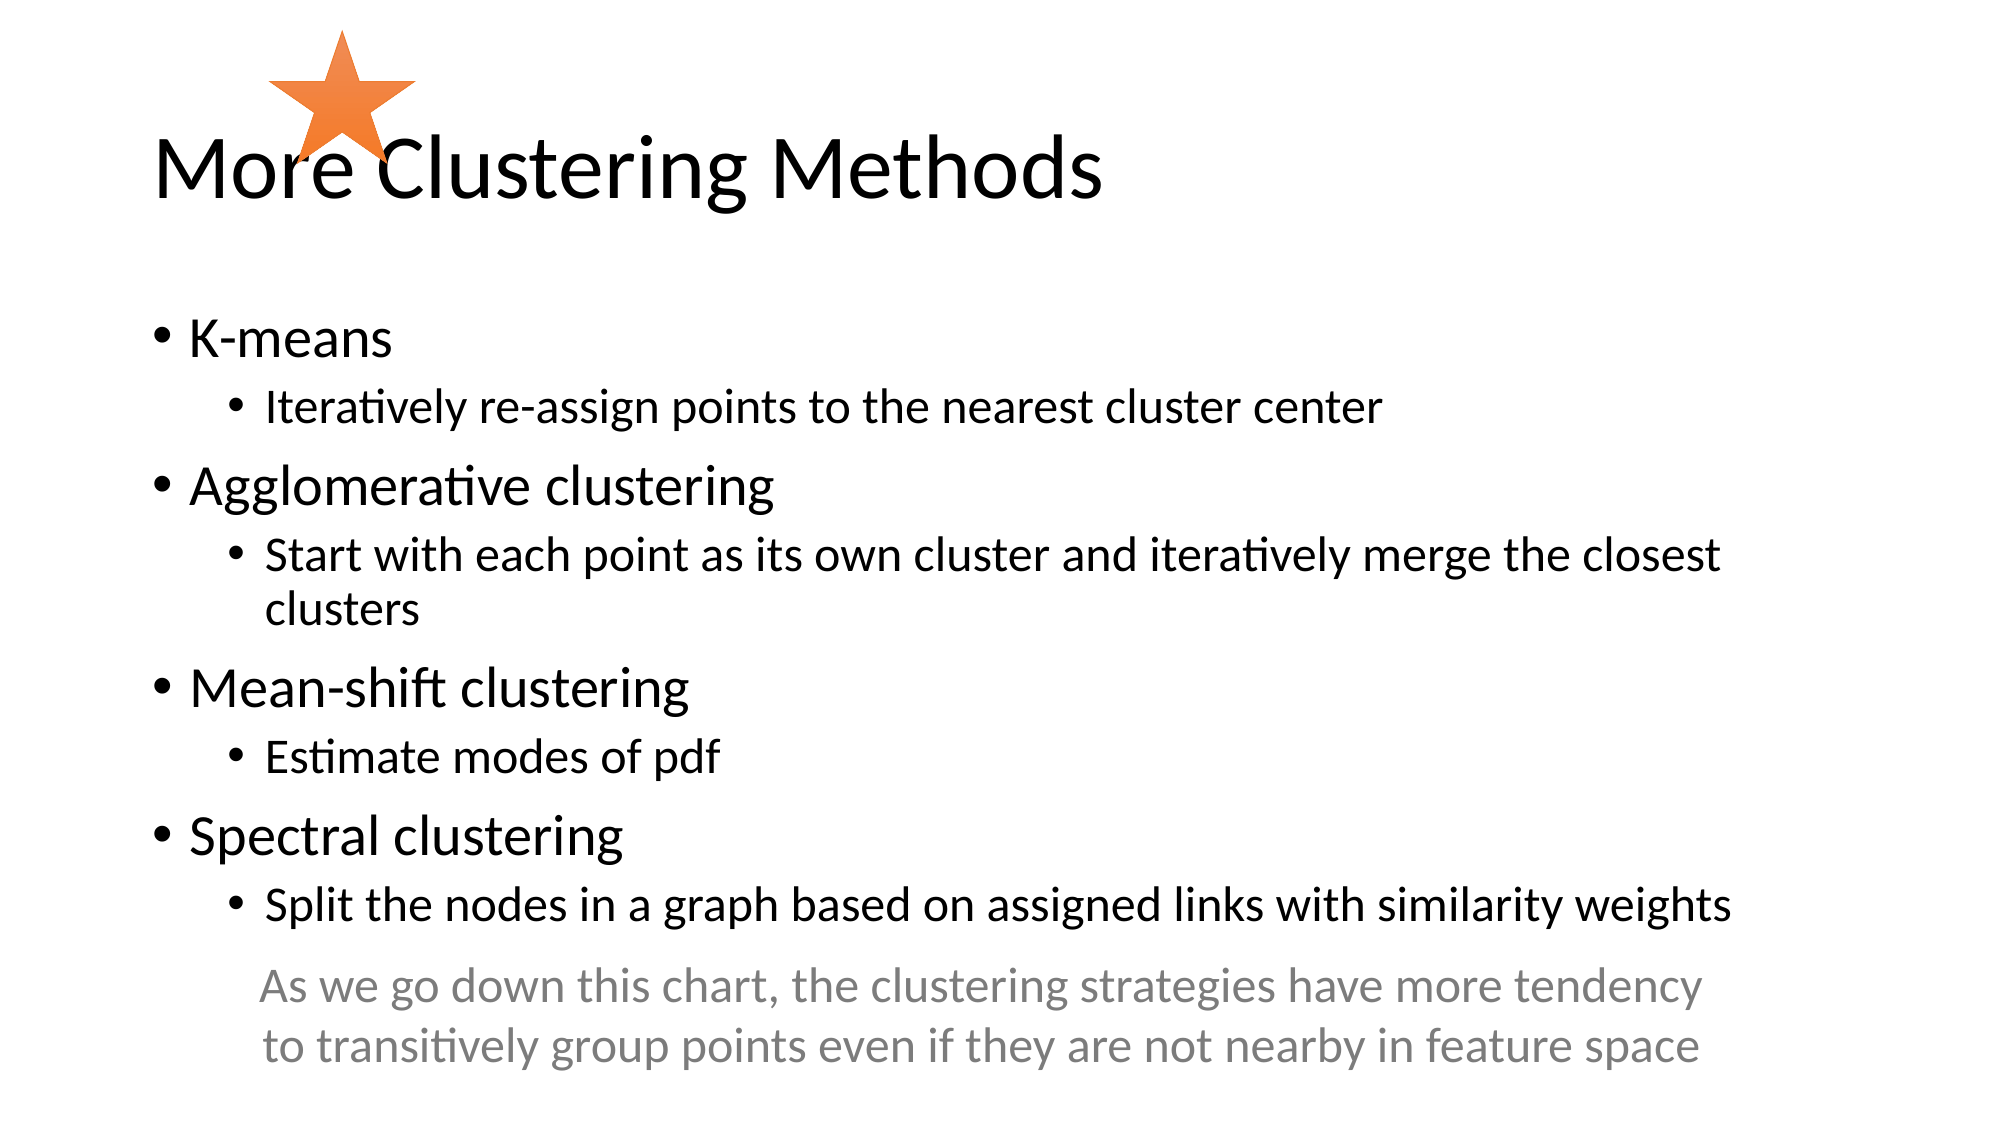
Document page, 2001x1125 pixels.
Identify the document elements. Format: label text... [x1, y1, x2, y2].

text_box [268, 29, 416, 165]
list K-means Iteratively re-assign points to the nearest cluster center Agglomerative clustering Start with each point as its own cluster and iteratively merge the closest clusters Mean-shift clustering Estimate modes of pdf Spectral clustering Split the nodes in a graph based on assigned links with similarity weights [137, 299, 1863, 1014]
title More Clustering Methods [137, 59, 1863, 278]
text_box As we go down this chart, the clustering strategies have more tendency to transitively group points even if they are not nearby in feature space [241, 945, 1722, 1080]
